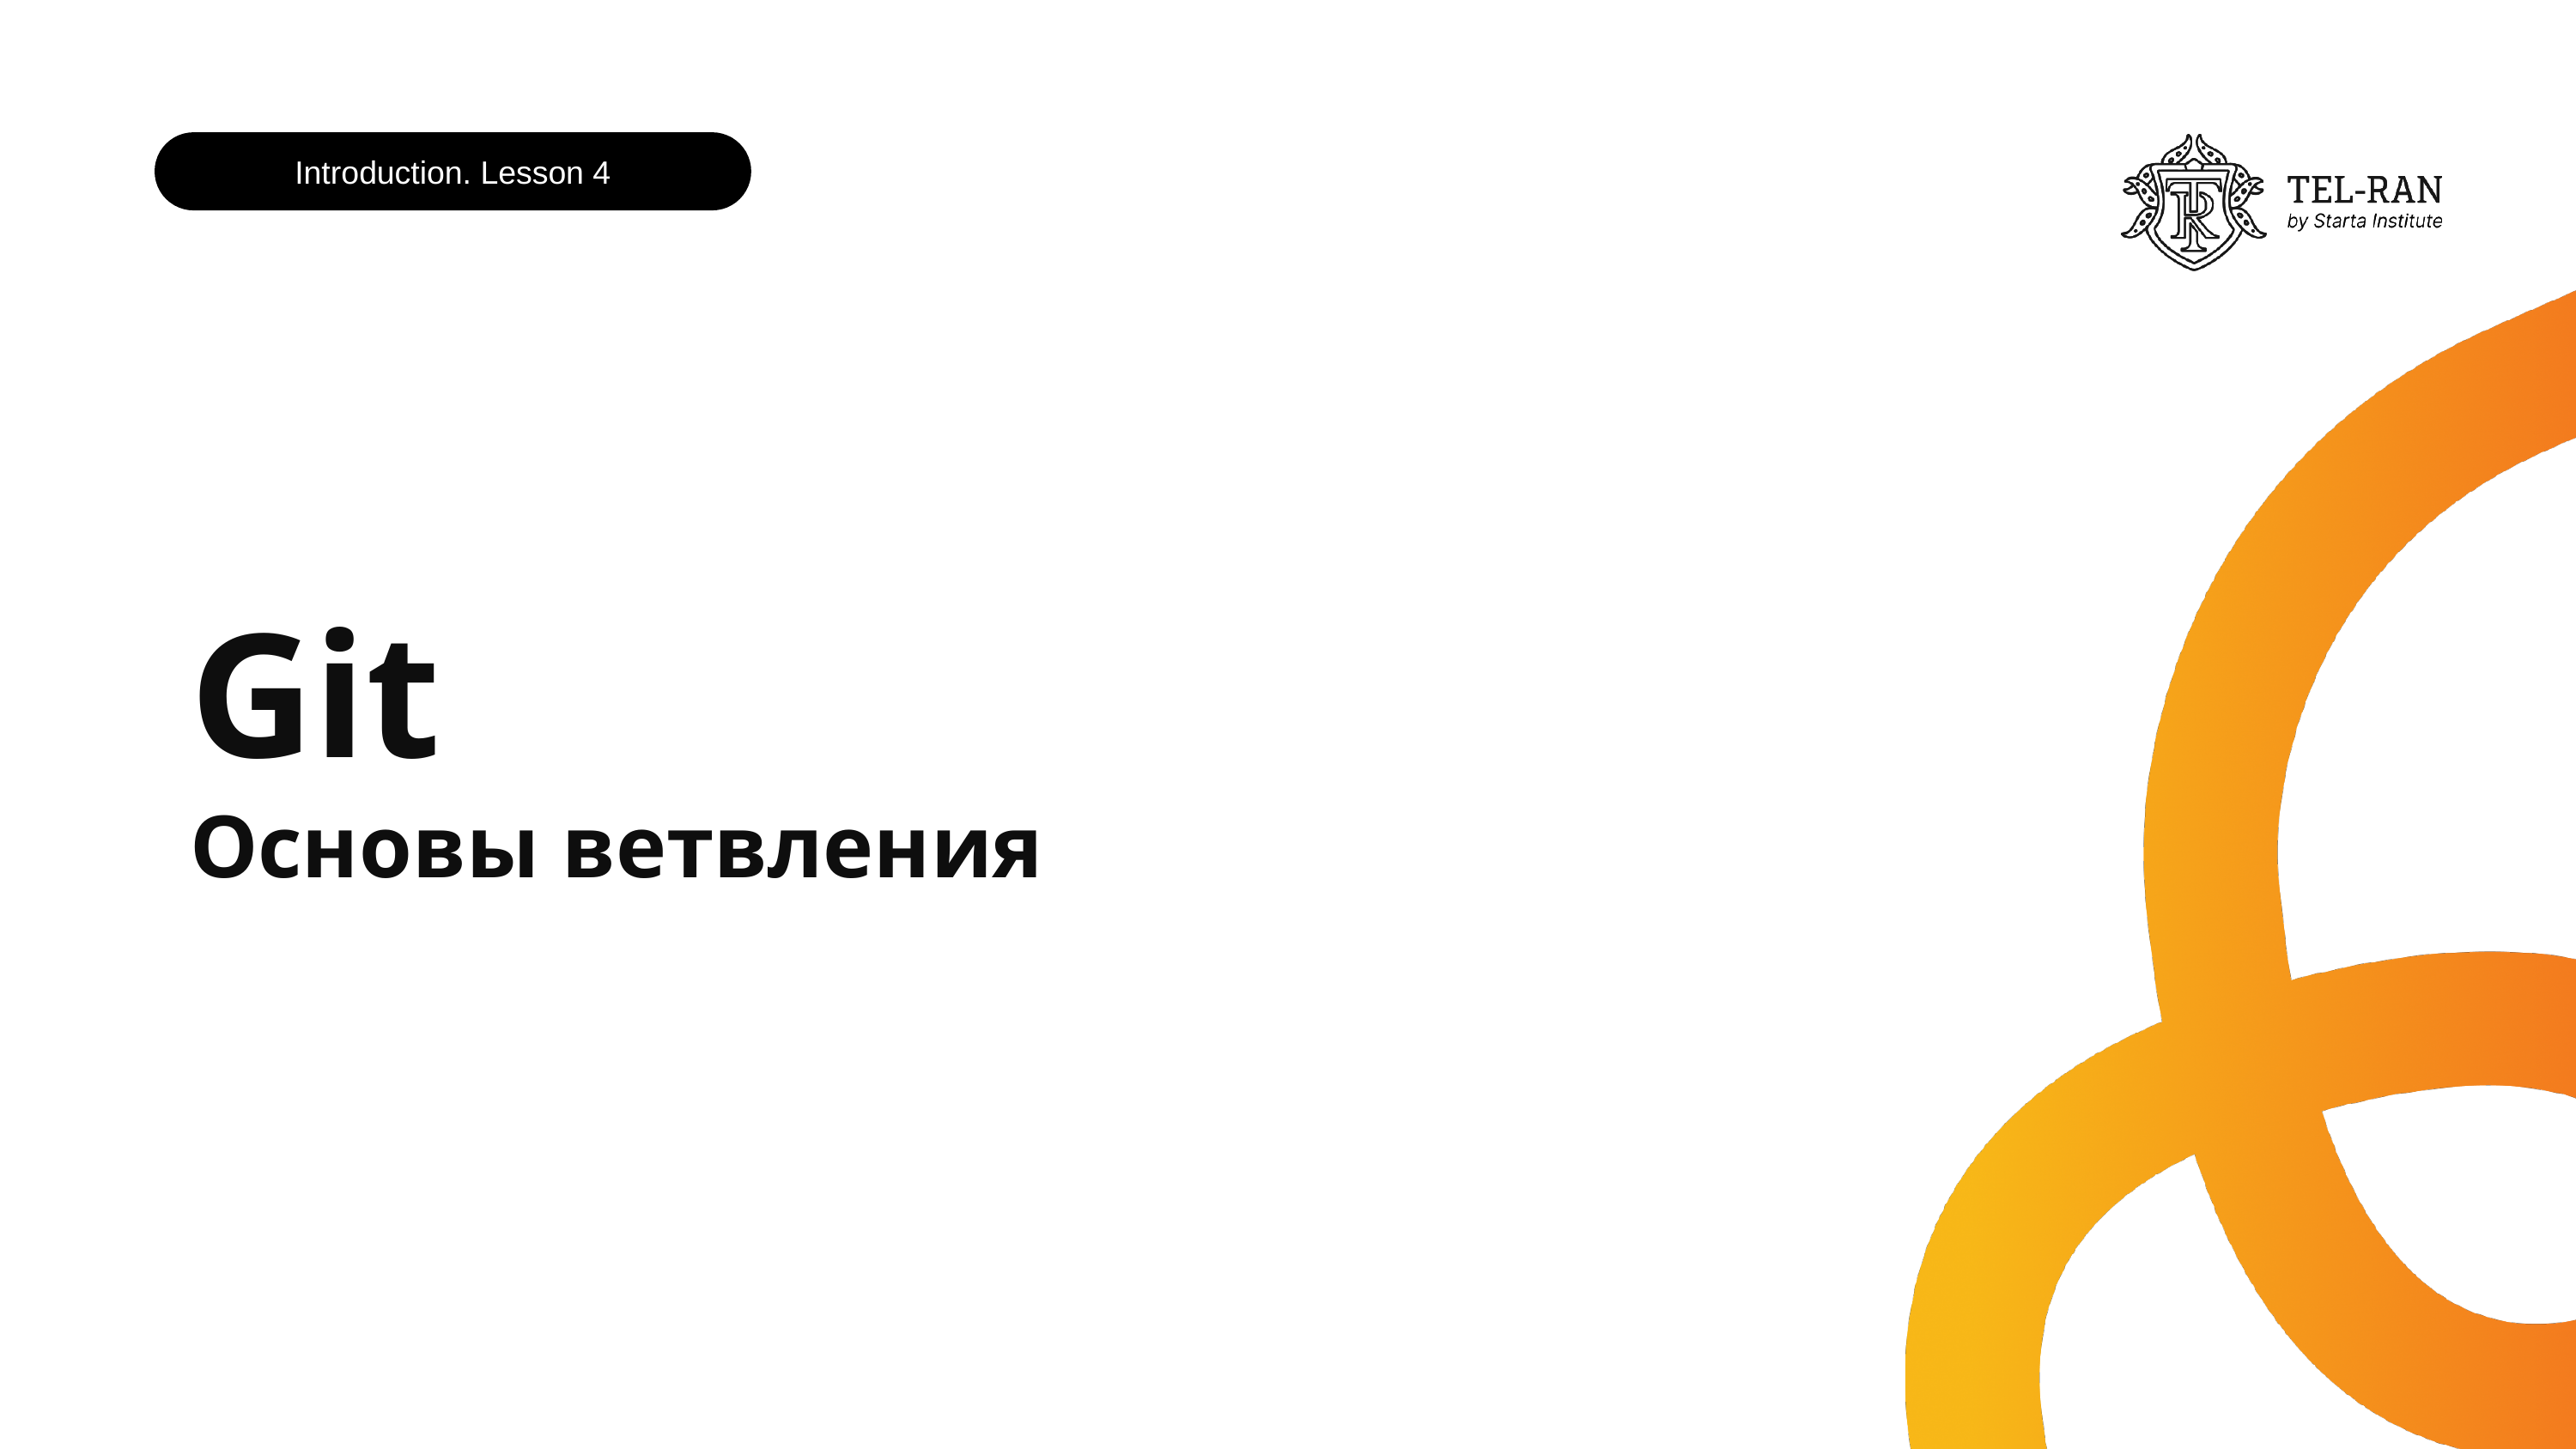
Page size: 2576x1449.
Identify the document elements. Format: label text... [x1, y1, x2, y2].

text_box Introduction. Lesson 4 [155, 132, 751, 211]
picture [1516, 0, 2576, 1449]
title Git Основы ветвления [177, 579, 1510, 989]
